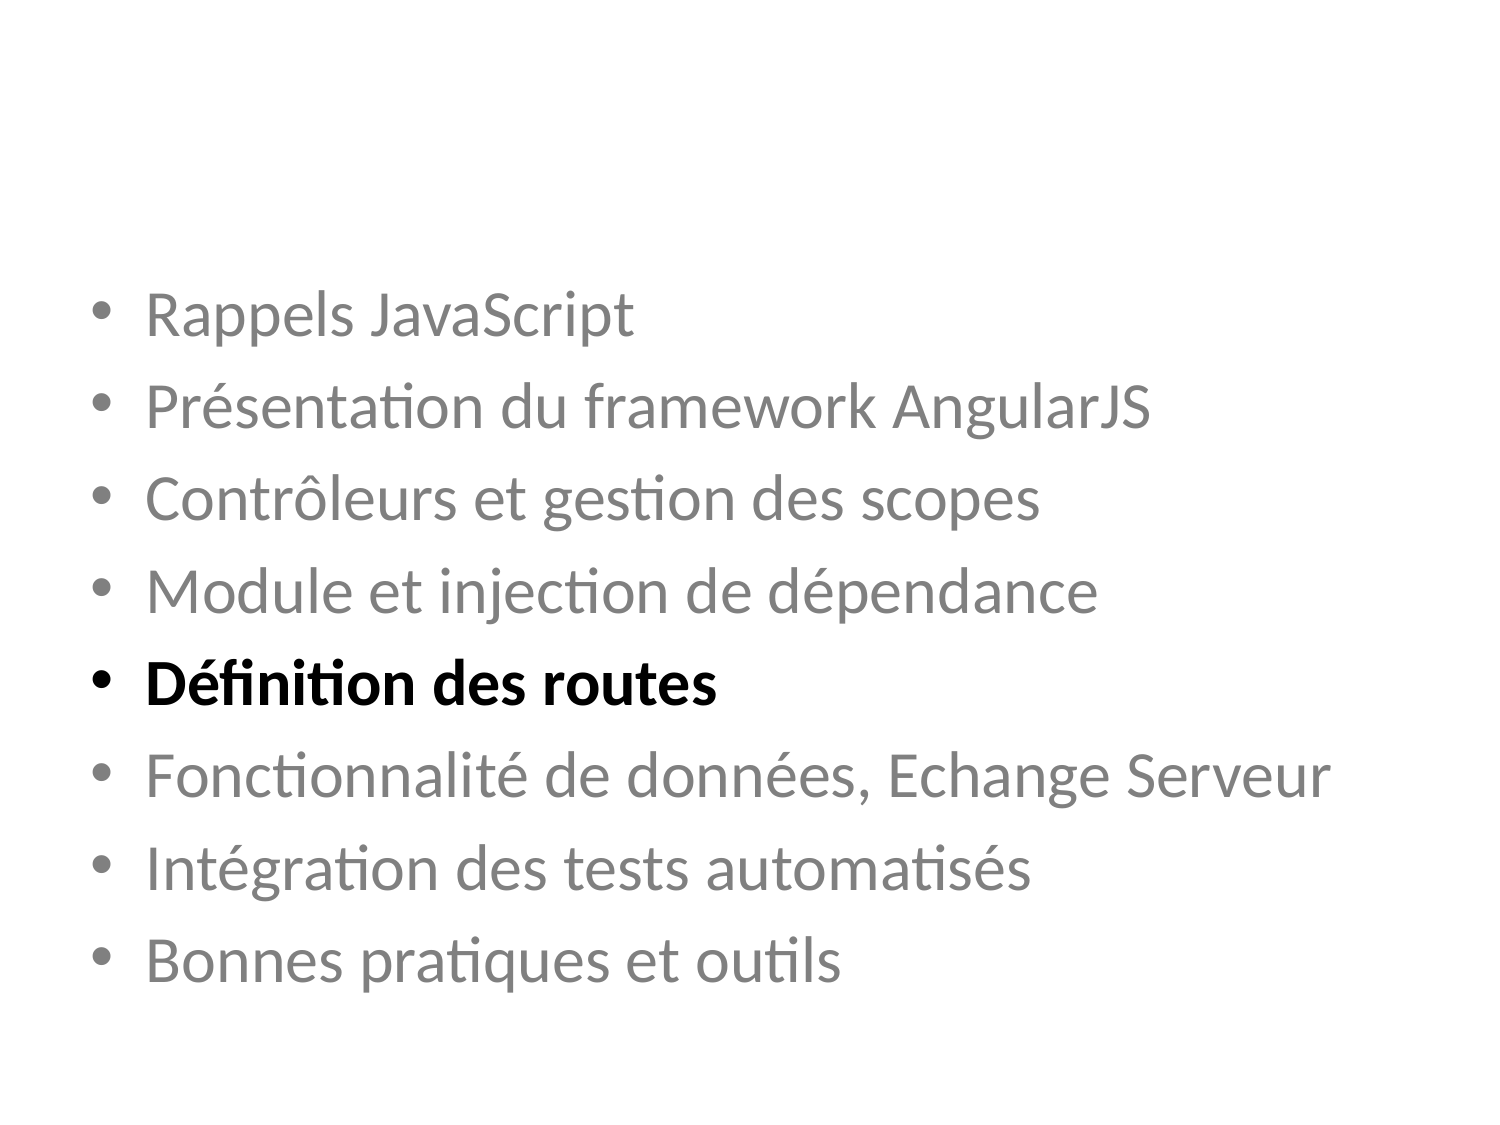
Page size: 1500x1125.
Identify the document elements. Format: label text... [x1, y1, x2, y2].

list Rappels JavaScript Présentation du framework AngularJS Contrôleurs et gestion des scopes Module et injection de dépendance Définition des routes Fonctionnalité de données, Echange Serveur Intégration des tests automatisés Bonnes pratiques et outils [75, 262, 1425, 1005]
